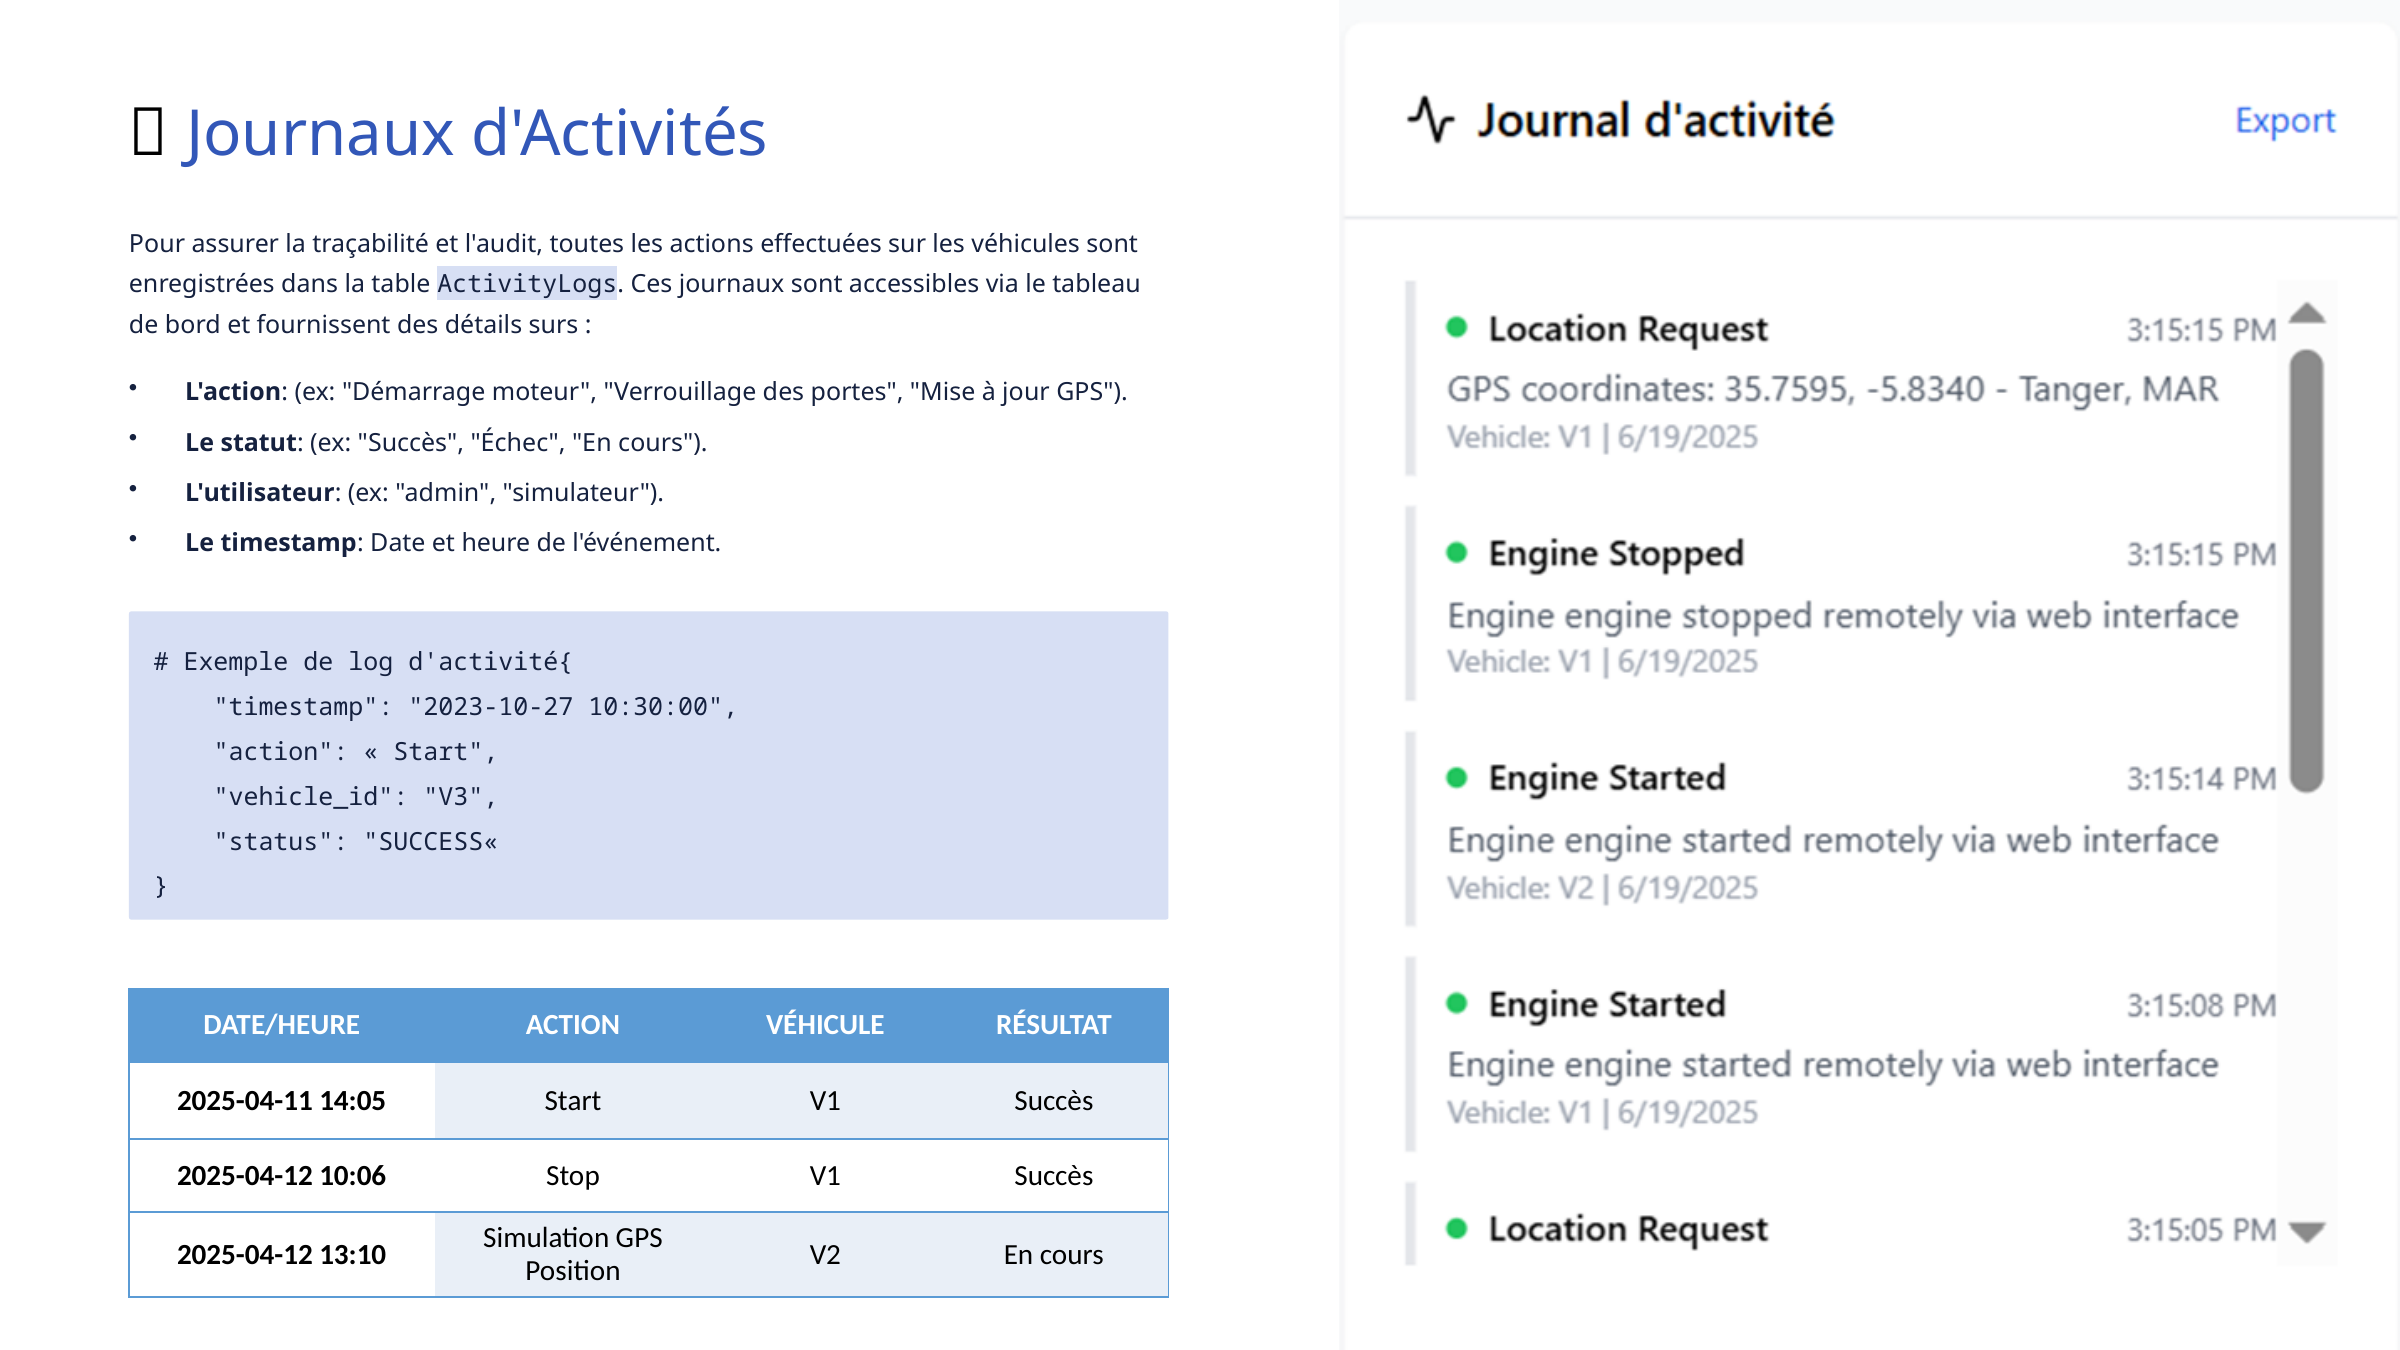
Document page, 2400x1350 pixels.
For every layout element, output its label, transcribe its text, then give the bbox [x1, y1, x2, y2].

text_box 📝 Journaux d'Activités [129, 88, 969, 167]
table_cell 2025-04-12 13:10 [130, 1213, 435, 1296]
table_cell En cours [939, 1213, 1168, 1296]
text_box [128, 611, 1169, 920]
text_box Le statut: (ex: "Succès", "Échec", "En cours"). [128, 415, 1169, 457]
table_cell Start [435, 1063, 711, 1138]
table_cell Simulation GPS Position [435, 1213, 711, 1296]
table_cell V1 [711, 1140, 939, 1211]
table_header Date/Heure [130, 990, 435, 1061]
table_cell Succès [939, 1063, 1168, 1138]
table_header Résultat [939, 990, 1168, 1061]
text_box L'utilisateur: (ex: "admin", "simulateur"). [128, 465, 1169, 507]
text_box Pour assurer la traçabilité et l'audit, toutes les actions effectuées sur les véhicules sont enregistrées dans la table ActivityLogs. Ces journaux sont accessibles via le tableau de bord et fournissent des détails surs : [128, 216, 1169, 342]
table_cell Stop [435, 1140, 711, 1211]
table_cell V1 [711, 1063, 939, 1138]
text_box Le timestamp: Date et heure de l'événement. [128, 515, 1169, 558]
table_header Véhicule [711, 990, 939, 1061]
table_cell 2025-04-12 10:06 [130, 1140, 435, 1211]
text_box # Exemple de log d'activité{ "timestamp": "2023-10-27 10:30:00", "action": « Start", "vehicle_id": "V3", "status": "SUCCESS« } [153, 630, 1144, 920]
picture [1339, 0, 2400, 1350]
table_cell 2025-04-11 14:05 [130, 1063, 435, 1138]
table_cell V2 [711, 1213, 939, 1296]
table_header Action [435, 990, 711, 1061]
table_cell Succès [939, 1140, 1168, 1211]
text_box L'action: (ex: "Démarrage moteur", "Verrouillage des portes", "Mise à jour GPS"). [128, 365, 1169, 407]
